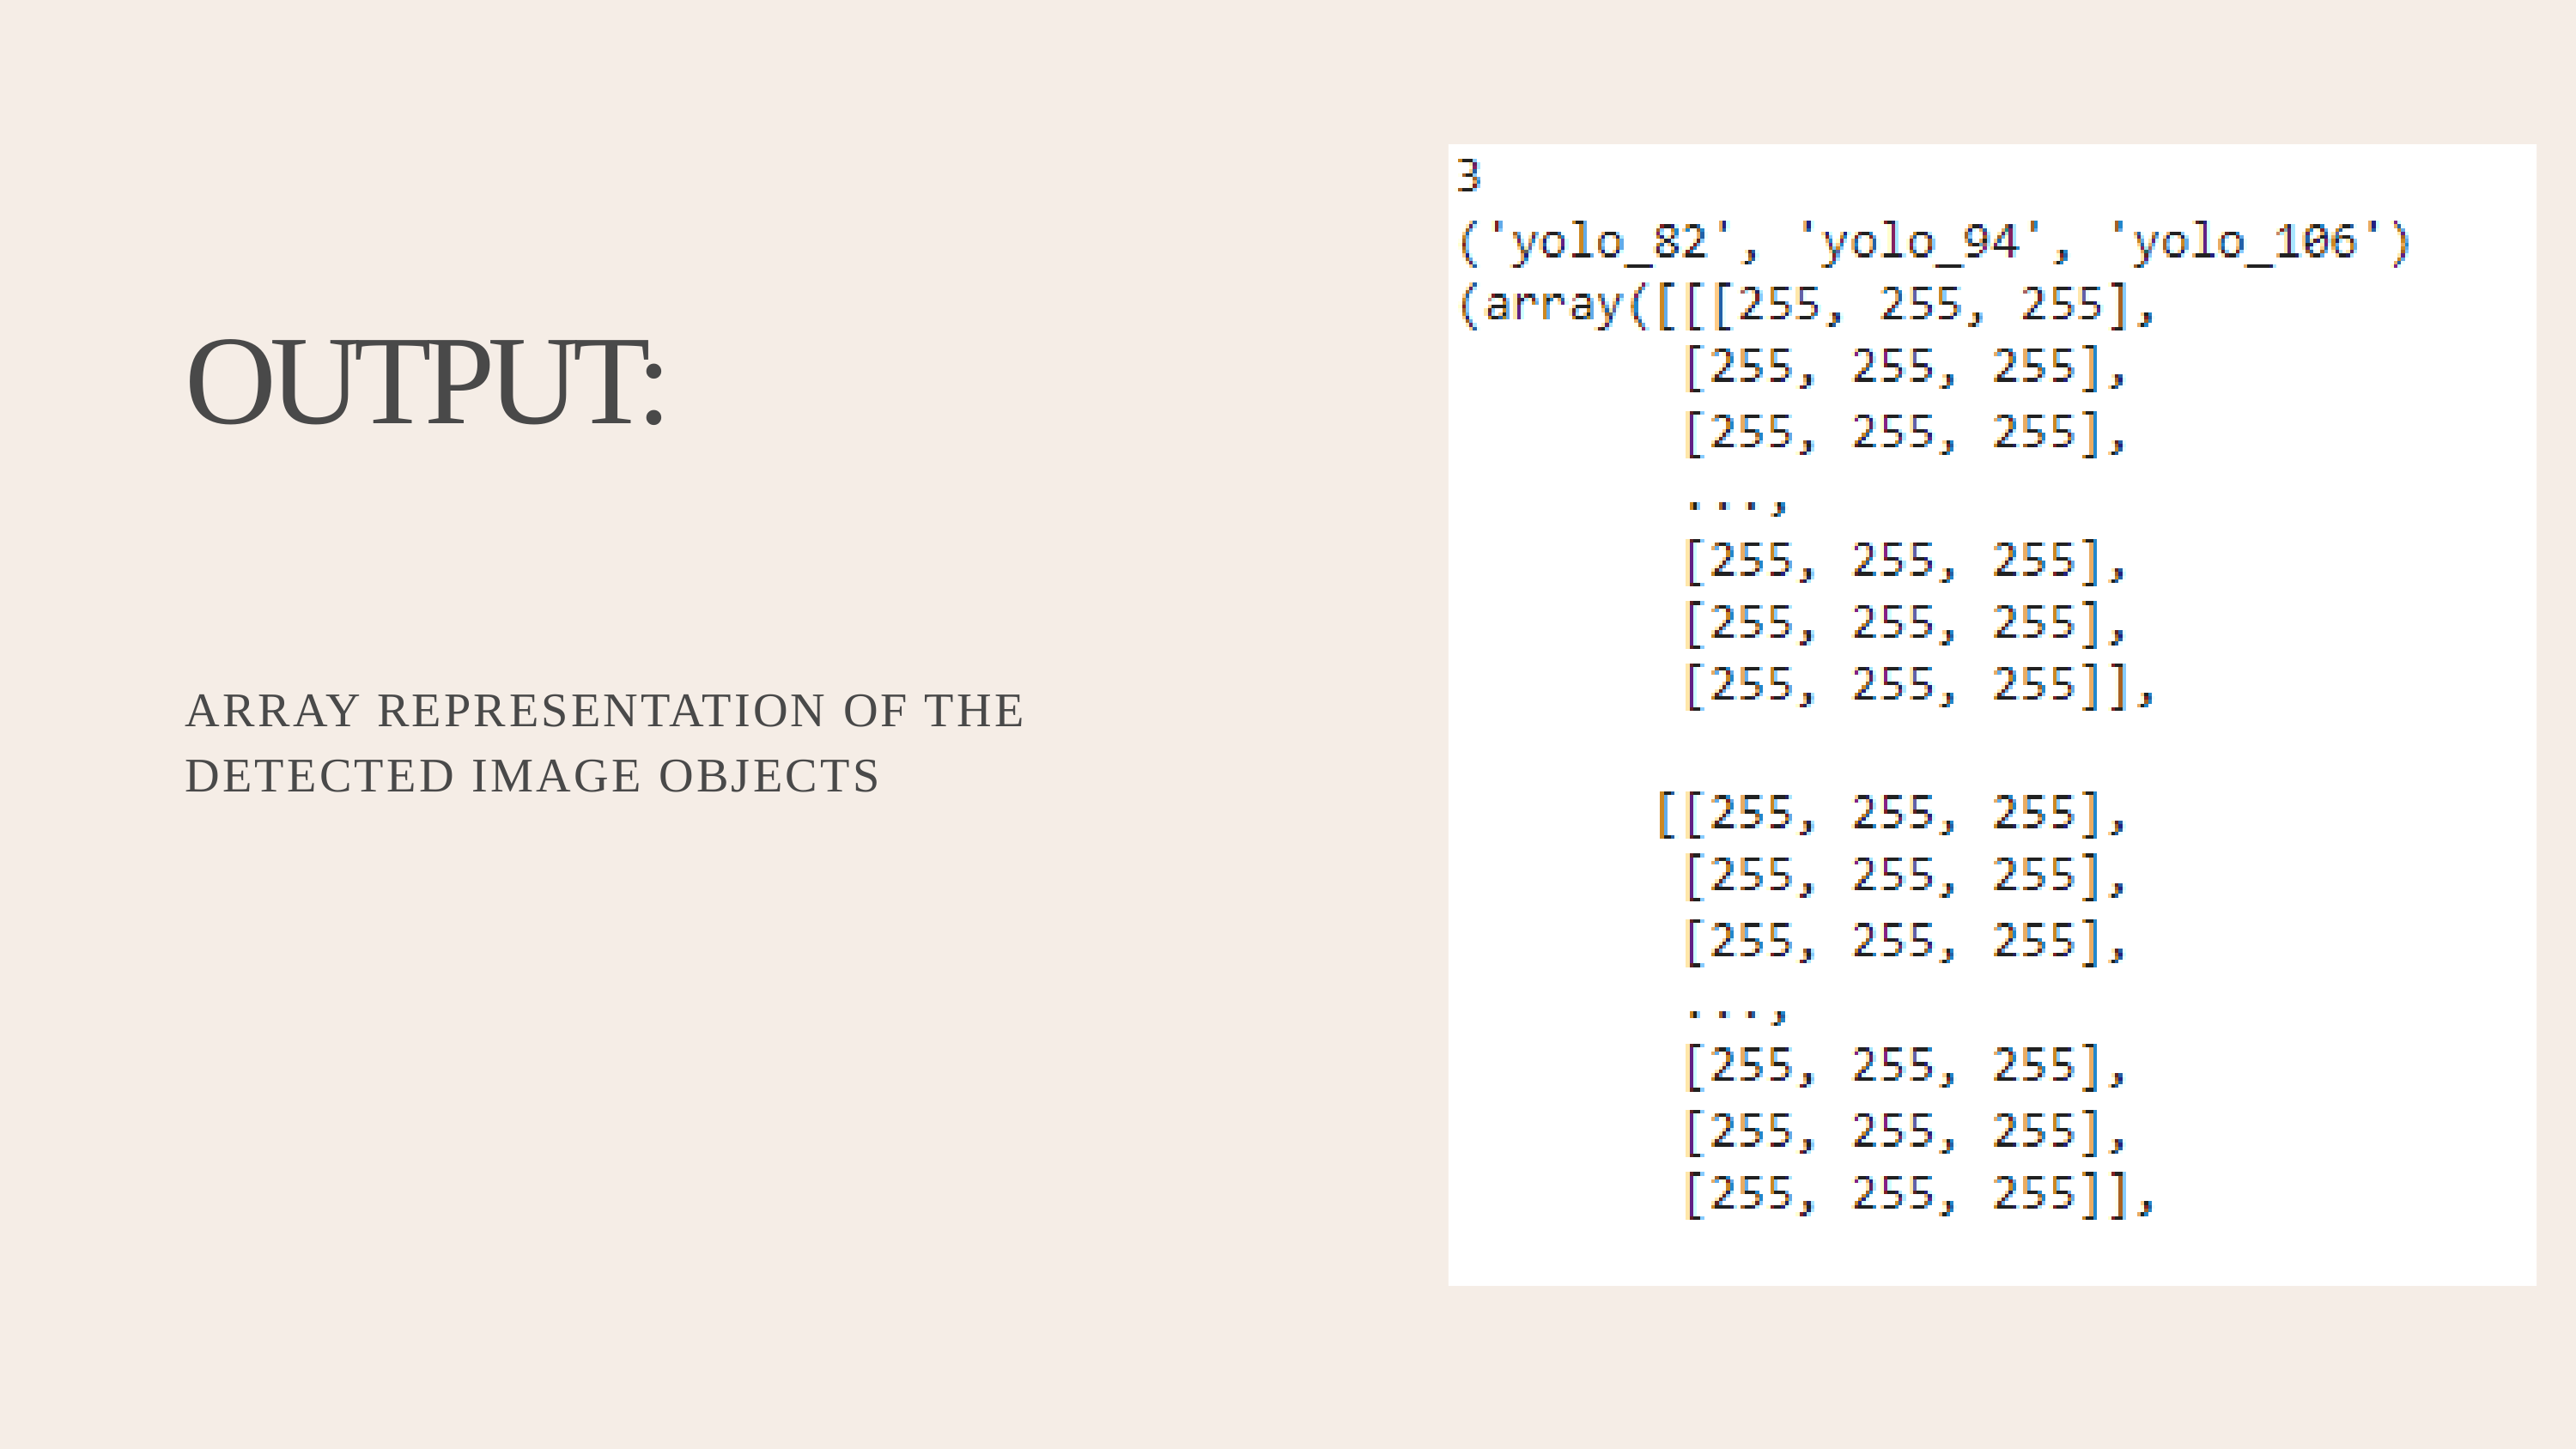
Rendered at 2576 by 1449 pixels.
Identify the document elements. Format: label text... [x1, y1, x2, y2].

text_box ARRAY REPRESENTATION OF THE DETECTED IMAGE OBJECTS [185, 670, 1271, 802]
text_box [1448, 144, 2537, 1287]
text_box OUTPUT: [185, 285, 1229, 449]
